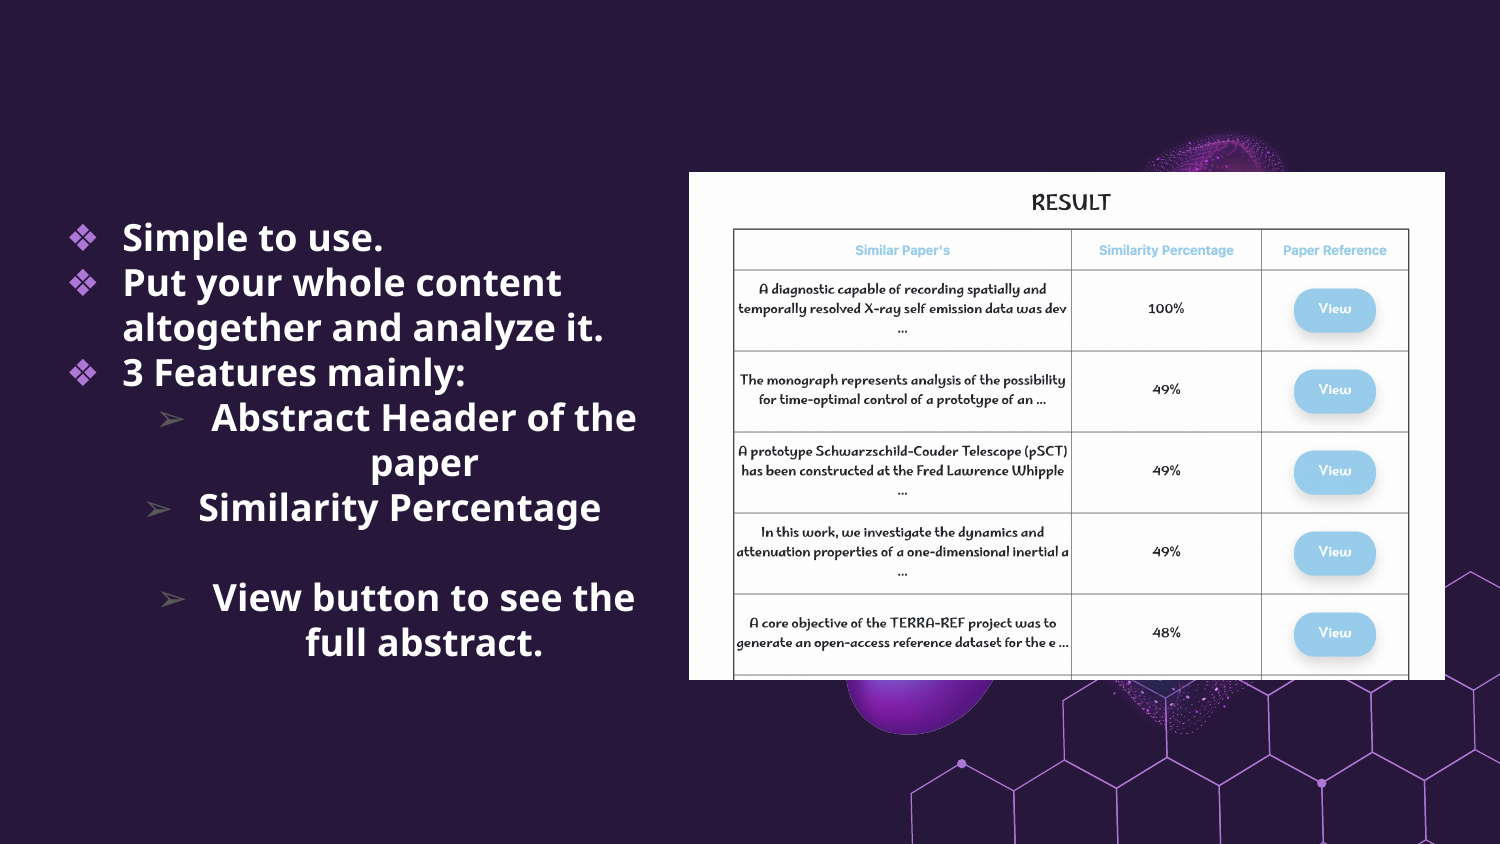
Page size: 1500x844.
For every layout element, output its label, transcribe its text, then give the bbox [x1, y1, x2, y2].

subtitle Simple to use. Put your whole content altogether and analyze it. 3 Features mainly: Abstract Header of the paper Similarity Percentage View button to see the full abstract. [32, 199, 667, 765]
picture [688, 127, 1471, 782]
